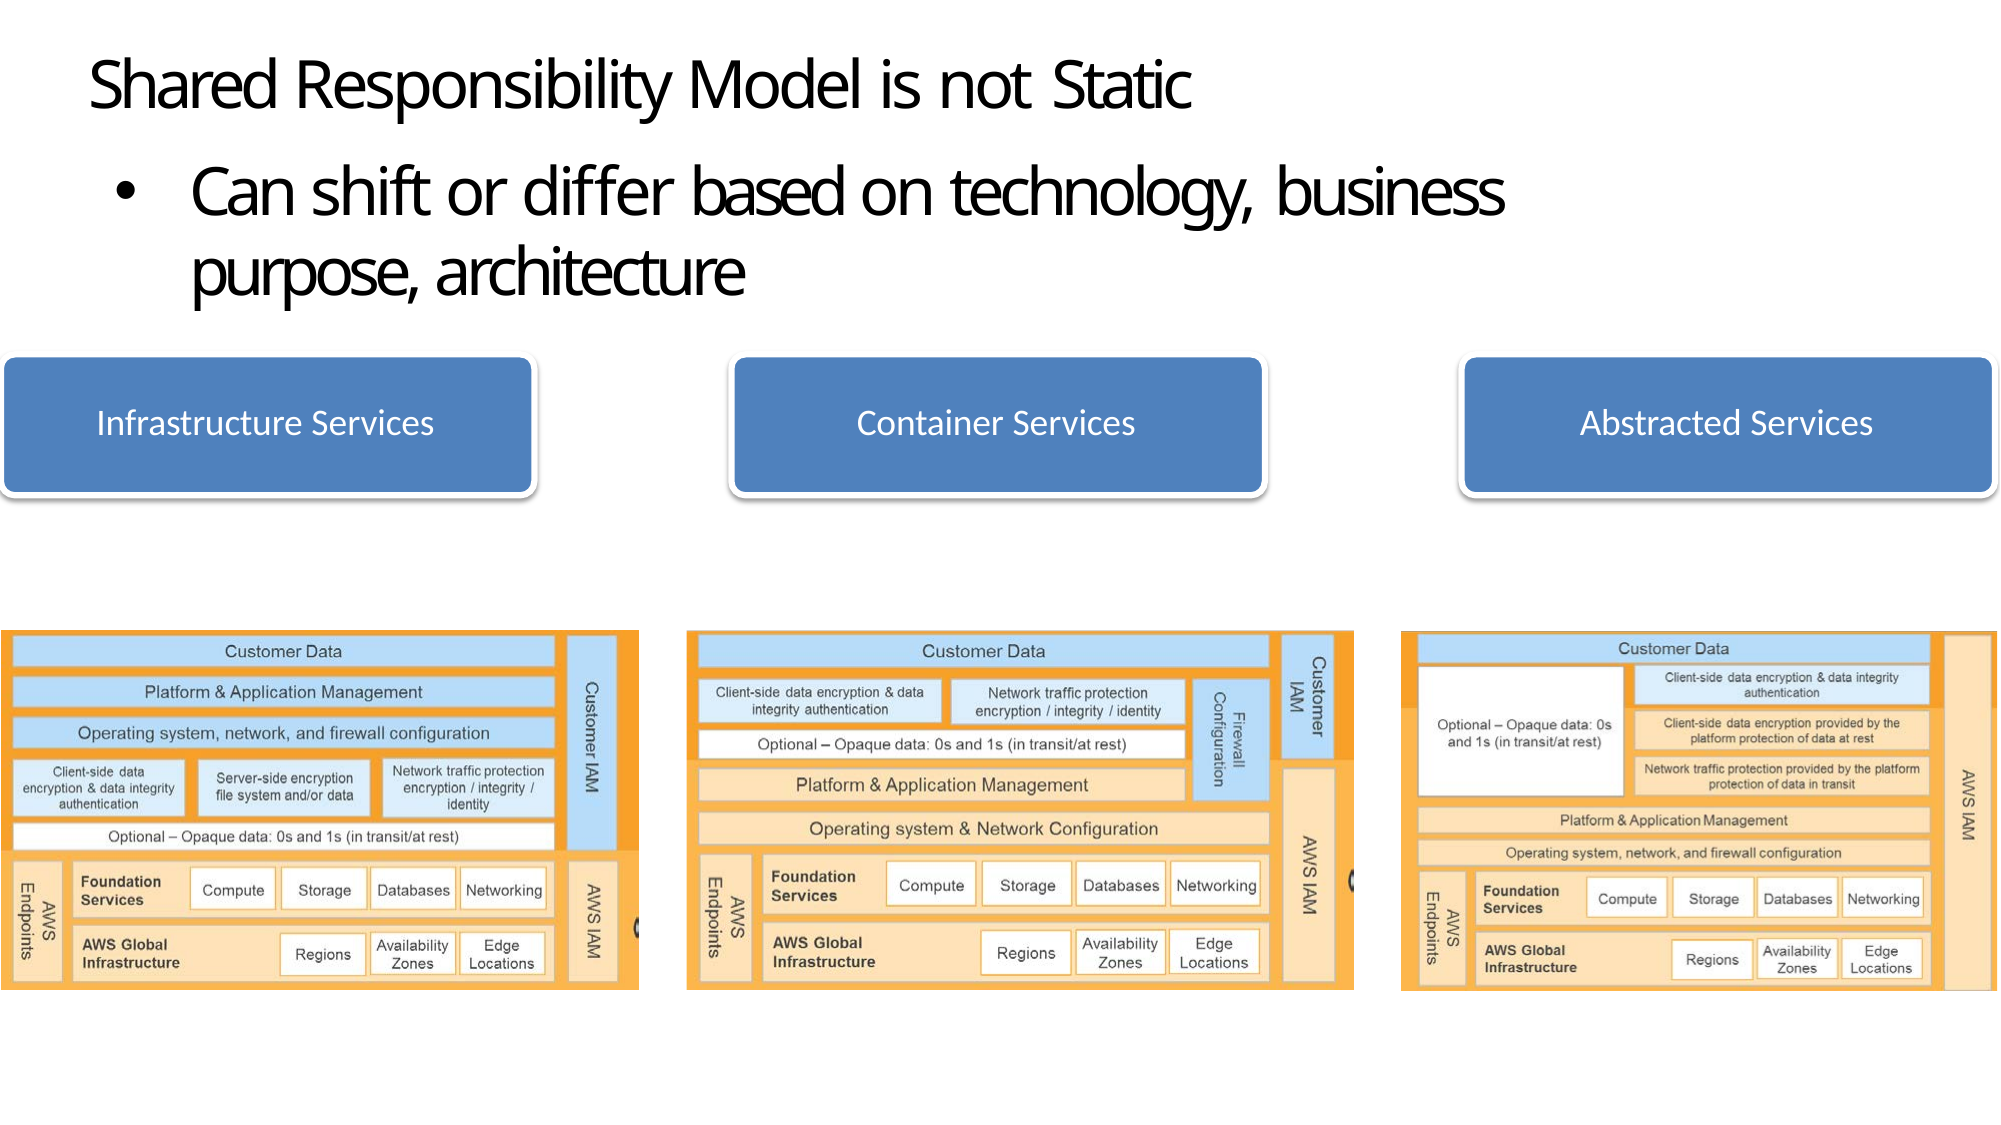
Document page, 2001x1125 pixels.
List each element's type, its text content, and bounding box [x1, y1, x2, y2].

text_box Can shift or differ based on technology, business purpose, architecture [112, 146, 1712, 309]
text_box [1451, 347, 2000, 509]
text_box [0, 347, 545, 509]
title Shared Responsibility Model is not Static [86, 39, 1398, 230]
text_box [0, 621, 2000, 1125]
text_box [720, 347, 1276, 509]
